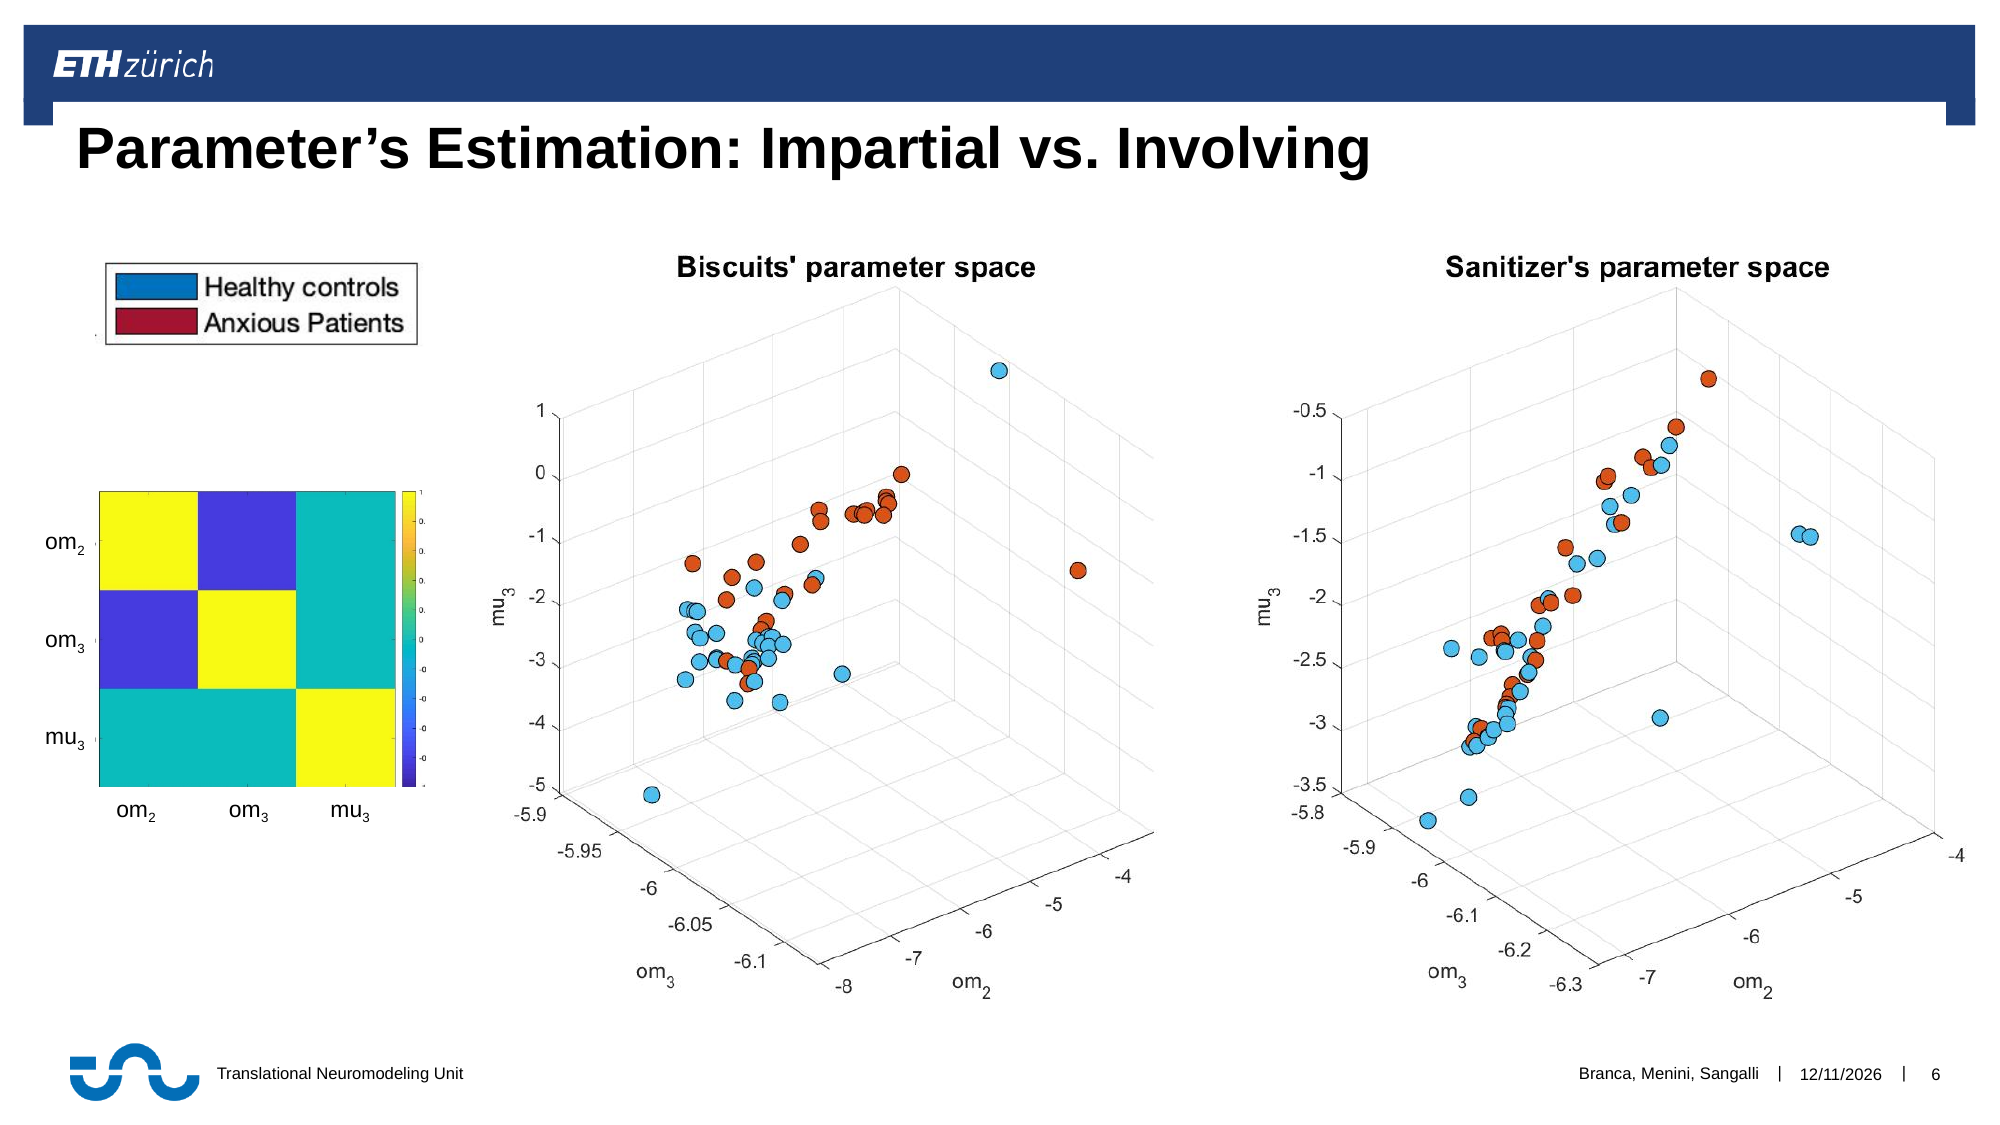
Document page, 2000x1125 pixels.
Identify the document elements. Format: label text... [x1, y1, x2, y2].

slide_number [1790, 1065, 1892, 1112]
text_box mu3 [30, 714, 89, 761]
text_box om3 [30, 617, 89, 663]
picture [94, 260, 427, 347]
title Parameter’s Estimation: Impartial vs. Involving [53, 101, 1946, 207]
text_box om2 [101, 794, 171, 833]
footer Branca, Menini, Sangalli [999, 1065, 1760, 1111]
picture [66, 1037, 200, 1111]
slide_number 6 [1906, 1065, 1966, 1112]
text_box om3 [214, 794, 284, 833]
picture [94, 489, 427, 788]
text_box mu3 [315, 794, 385, 833]
picture [478, 238, 1988, 1057]
text_box om2 [30, 519, 89, 566]
